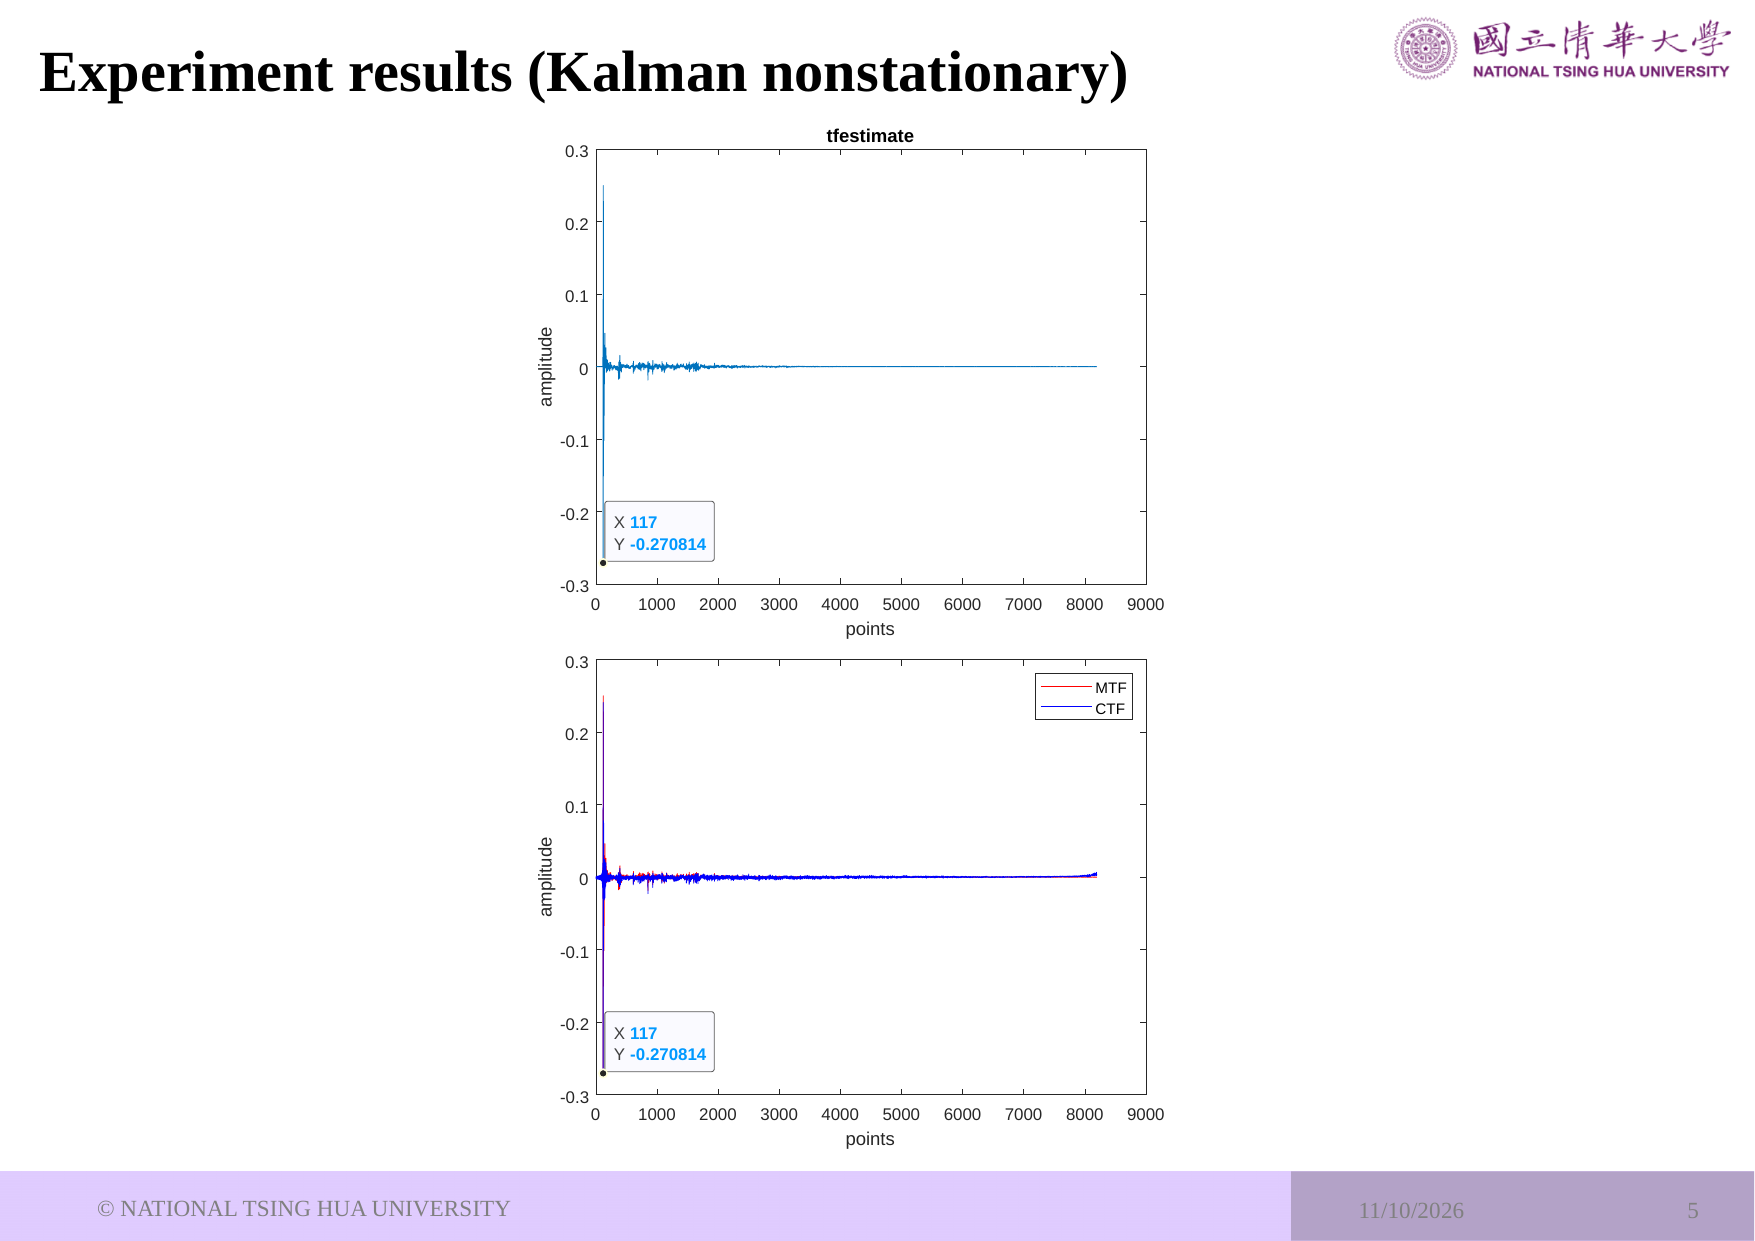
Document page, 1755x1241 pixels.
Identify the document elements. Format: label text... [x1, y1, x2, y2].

picture [1388, 2, 1755, 95]
footer © NATIONAL TSING HUA UNIVERSITY [82, 1177, 562, 1236]
picture [503, 109, 1213, 1152]
title Experiment results (Kalman nonstationary) [24, 12, 1298, 117]
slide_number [1343, 1180, 1551, 1239]
slide_number 5 [1577, 1180, 1714, 1239]
picture [0, 1171, 1291, 1241]
